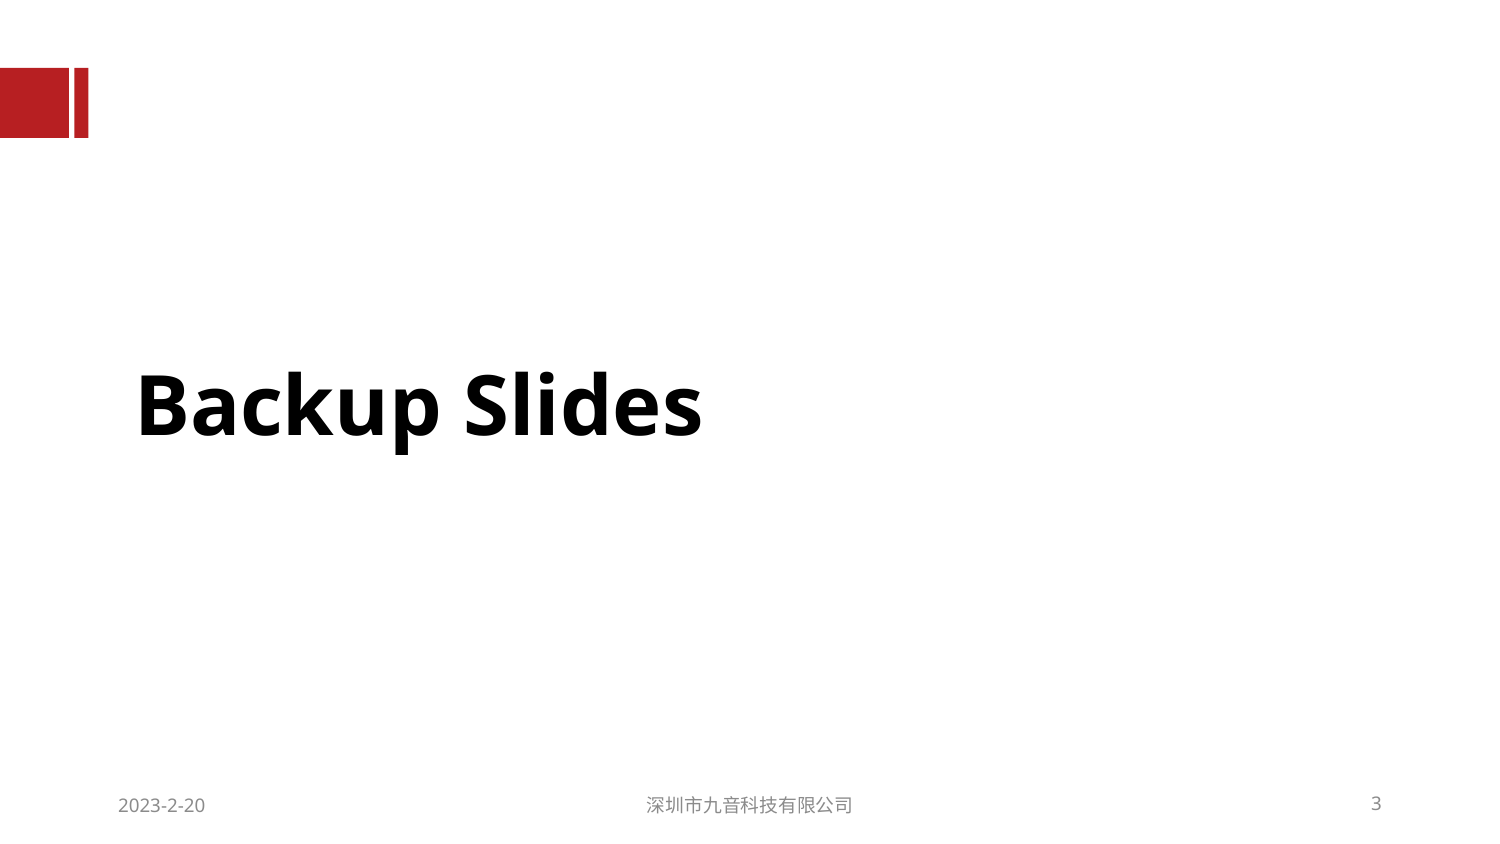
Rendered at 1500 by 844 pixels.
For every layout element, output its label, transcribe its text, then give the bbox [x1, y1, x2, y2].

text_box Backup Slides [88, 340, 750, 464]
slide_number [103, 782, 441, 828]
footer 深圳市九音科技有限公司 [496, 782, 1004, 828]
slide_number 3 [1059, 782, 1397, 828]
